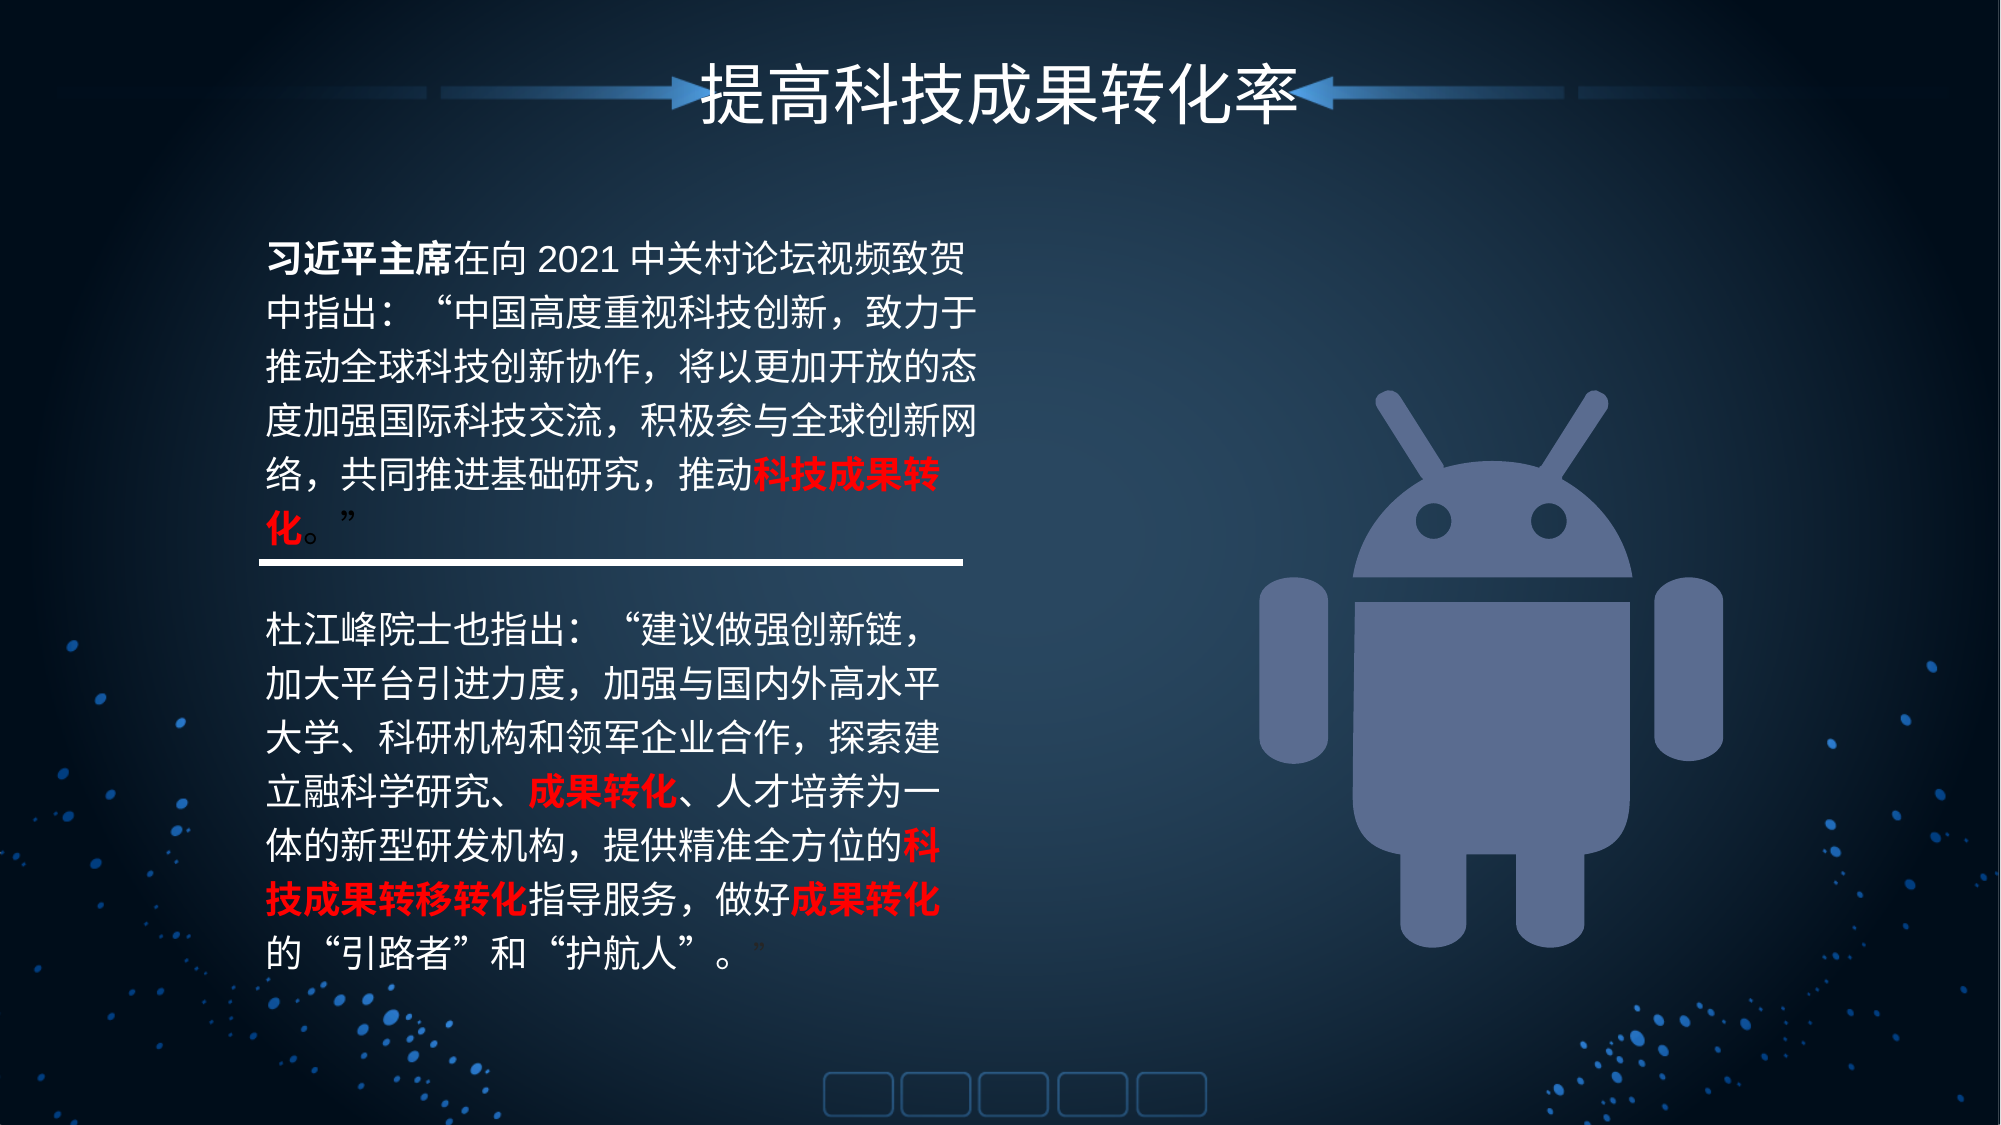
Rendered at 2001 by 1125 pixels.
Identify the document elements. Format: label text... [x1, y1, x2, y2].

picture [0, 0, 2001, 1125]
text_box [1352, 602, 1630, 948]
text_box [1259, 577, 1329, 764]
text_box [1352, 390, 1633, 578]
text_box 习近平主席在向2021中关村论坛视频致贺中指出：“中国高度重视科技创新，致力于推动全球科技创新协作，将以更加开放的态度加强国际科技交流，积极参与全球创新网络，共同推进基础研究，推动科技成果转化。” [251, 218, 1000, 558]
text_box [1654, 577, 1724, 762]
text_box 提高科技成果转化率 [675, 45, 1324, 141]
text_box 杜江峰院士也指出：“建议做强创新链，加大平台引进力度，加强与国内外高水平大学、科研机构和领军企业合作，探索建立融科学研究、成果转化、人才培养为一体的新型研发机构，提供精准全方位的科技成果转移转化指导服务，做好成果转化的“引路者”和“护航人”。” [251, 589, 989, 983]
